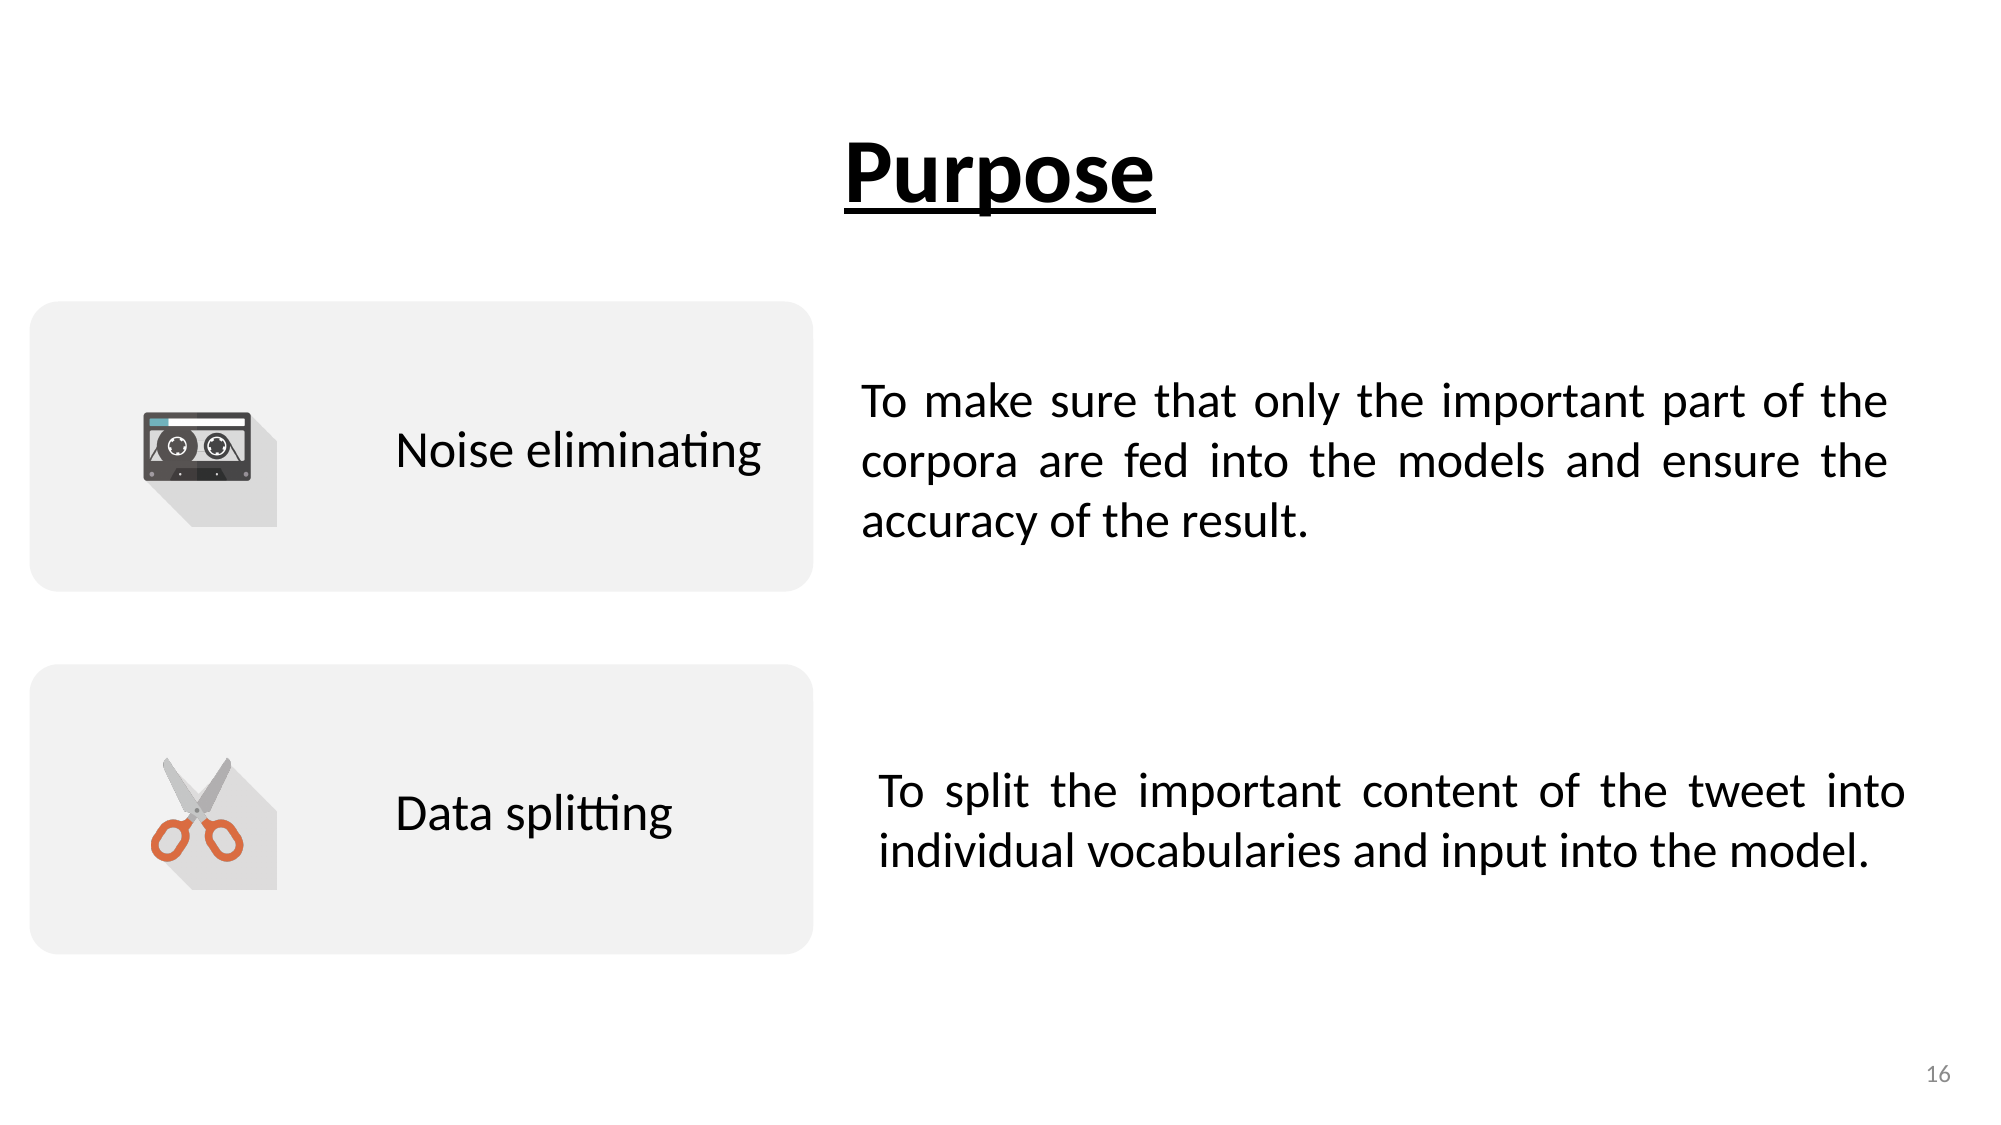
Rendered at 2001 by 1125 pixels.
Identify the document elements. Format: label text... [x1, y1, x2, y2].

text_box To split the important content of the tweet into individual vocabularies and input into the model. [863, 750, 1922, 886]
slide_number 16 [1516, 1042, 1967, 1103]
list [29, 144, 814, 1112]
text_box To make sure that only the important part of the corpora are fed into the models and ensure the accuracy of the result. [846, 360, 1904, 555]
title Purpose [624, 108, 1375, 237]
text_box [17, 12, 814, 1076]
